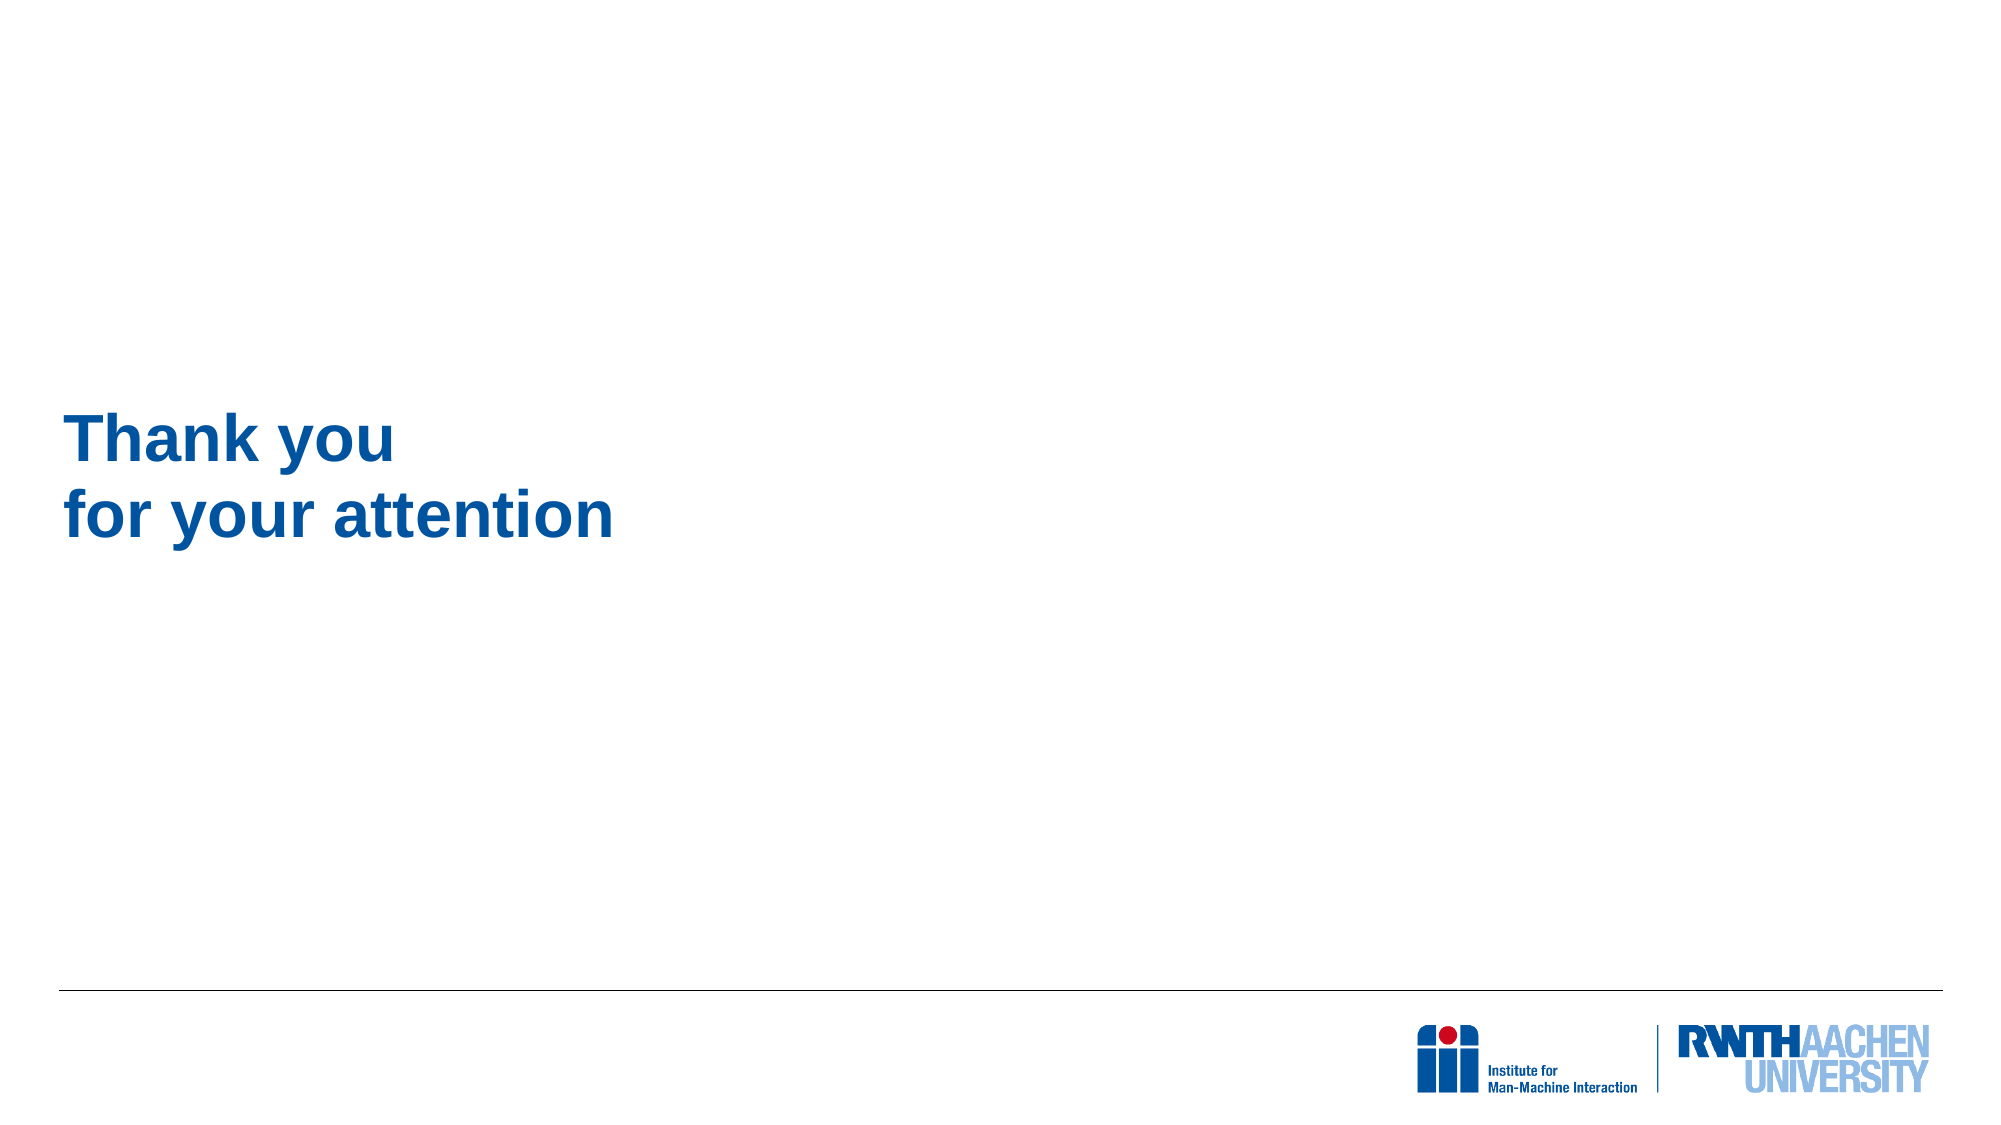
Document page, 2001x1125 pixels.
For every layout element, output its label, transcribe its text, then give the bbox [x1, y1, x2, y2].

title Thank you for your attention [61, 396, 618, 587]
picture [1416, 1023, 1930, 1093]
